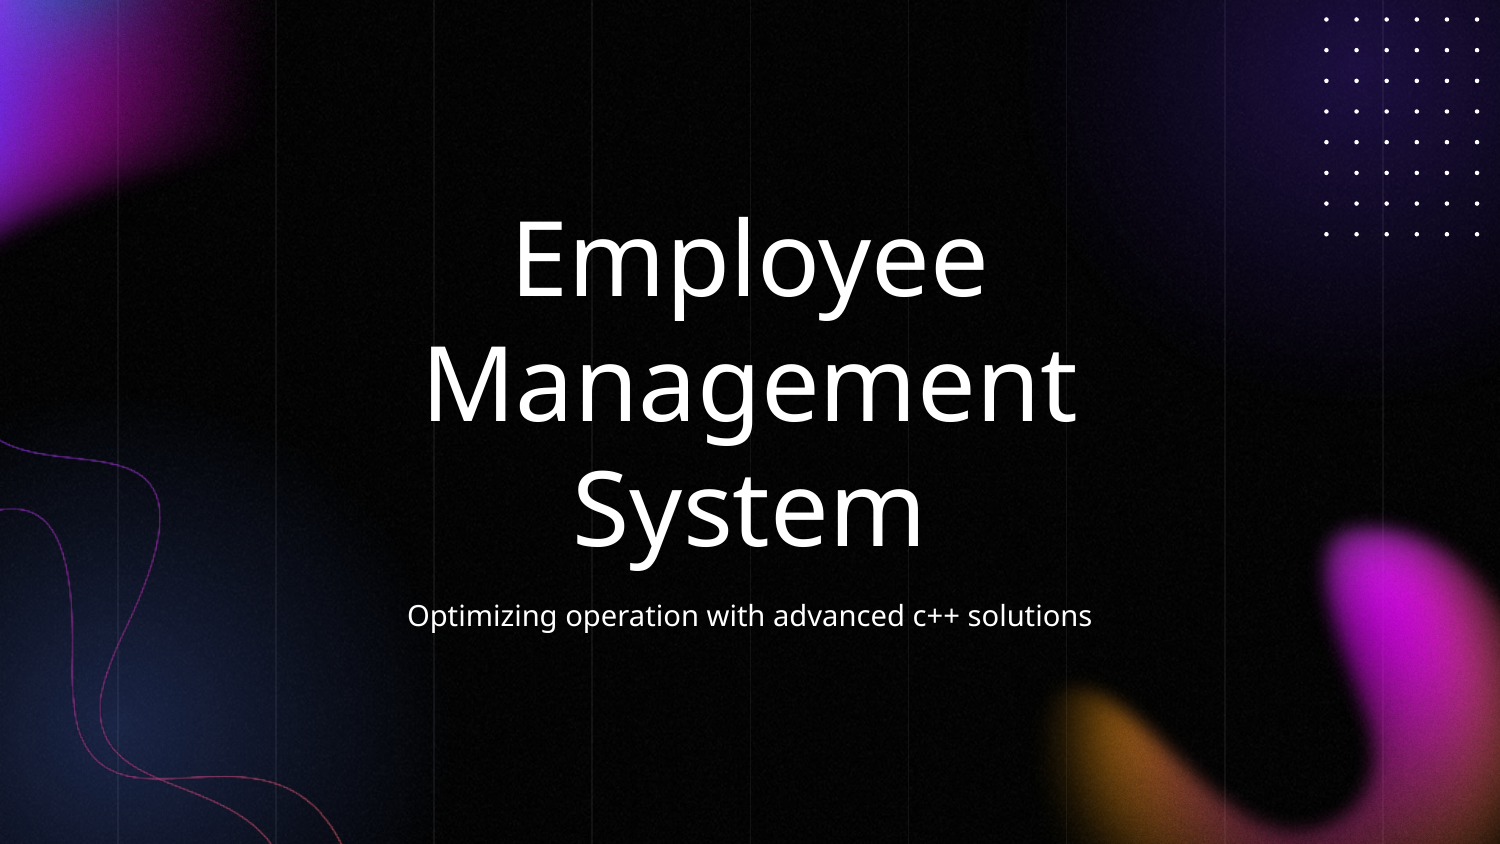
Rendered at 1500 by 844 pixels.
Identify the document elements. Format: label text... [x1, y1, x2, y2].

subtitle Optimizing operation with advanced c++ solutions [303, 581, 1197, 661]
picture [0, 0, 1500, 844]
title Employee Management System [303, 183, 1197, 581]
